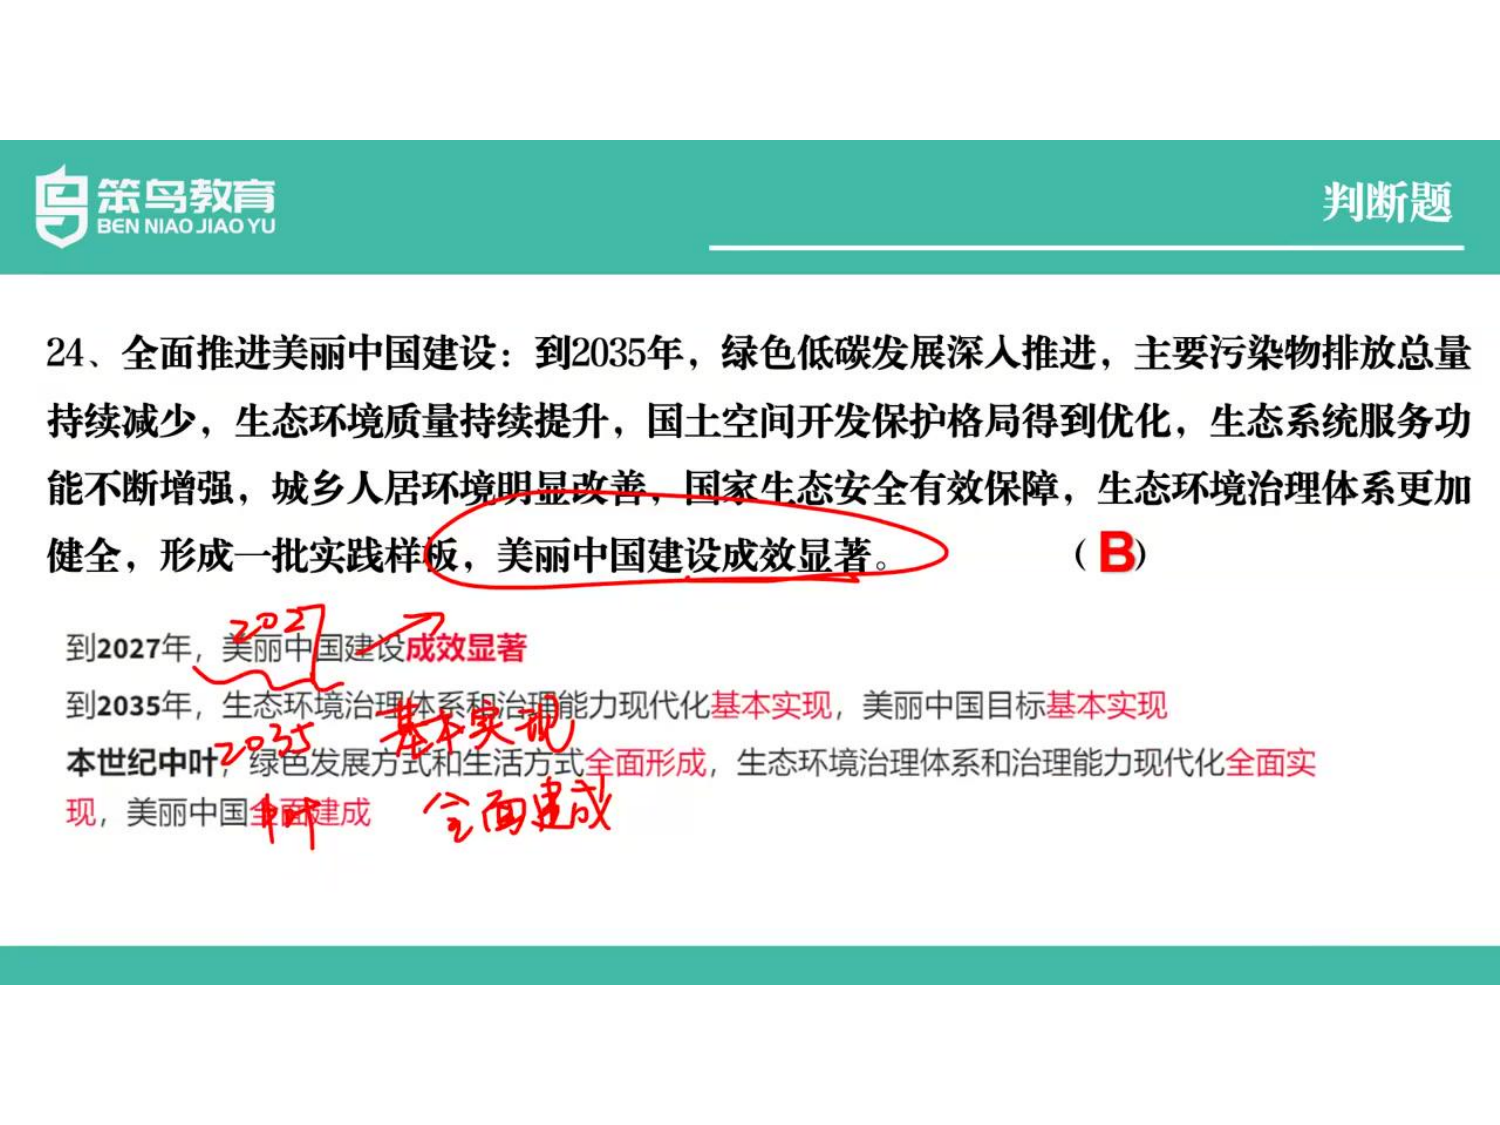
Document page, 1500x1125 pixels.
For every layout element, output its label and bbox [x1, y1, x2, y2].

picture [0, 140, 1500, 985]
